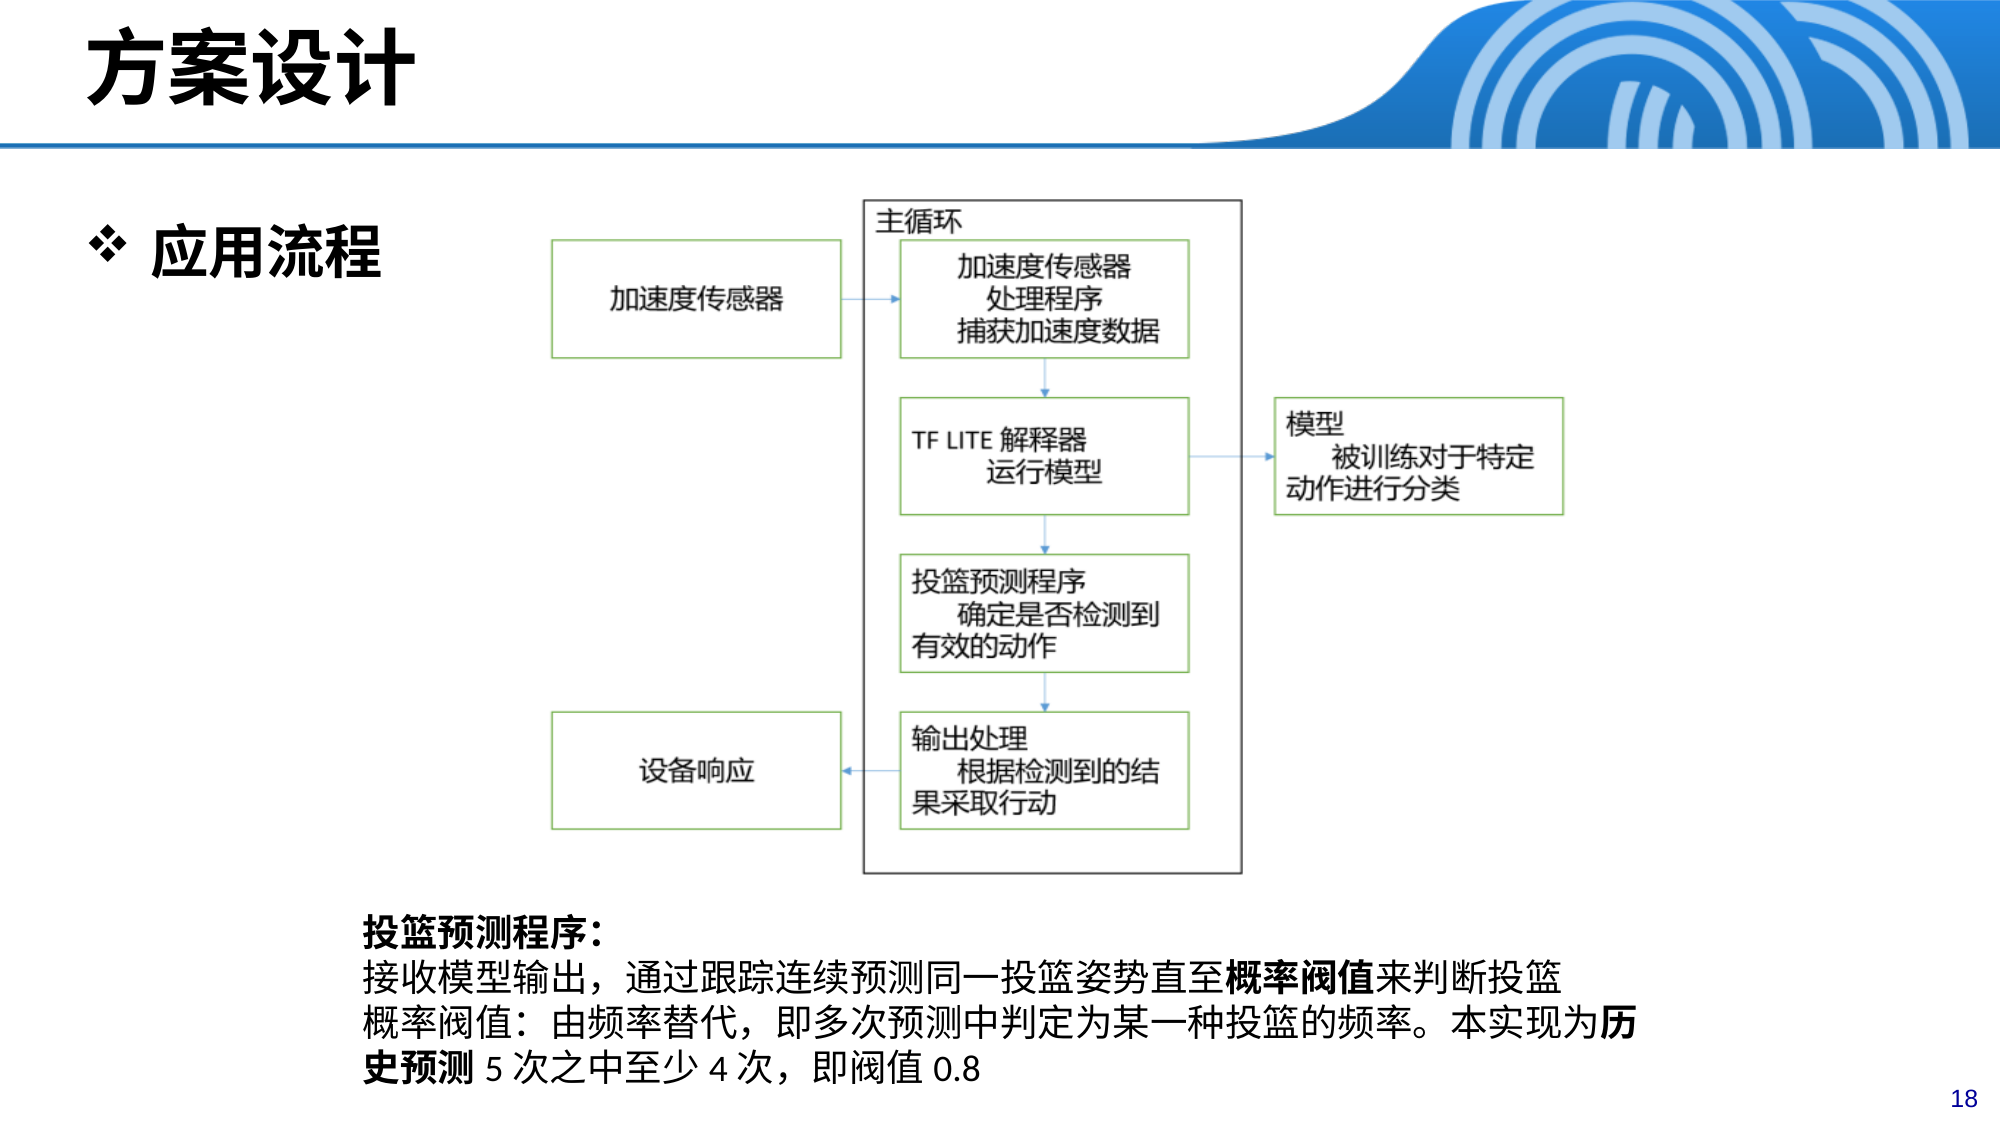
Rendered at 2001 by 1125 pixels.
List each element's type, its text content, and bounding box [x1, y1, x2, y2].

list 应用流程 [69, 172, 1936, 1071]
text_box 投篮预测程序： 接收模型输出，通过跟踪连续预测同一投篮姿势直至概率阀值来判断投篮 概率阀值：由频率替代，即多次预测中判定为某一种投篮的频率。本实现为历史预测5次之中至少4次，即阀值0.8 [348, 901, 1657, 1097]
picture [539, 187, 1574, 887]
title 方案设计 [69, 19, 1936, 126]
picture [0, 0, 2000, 149]
